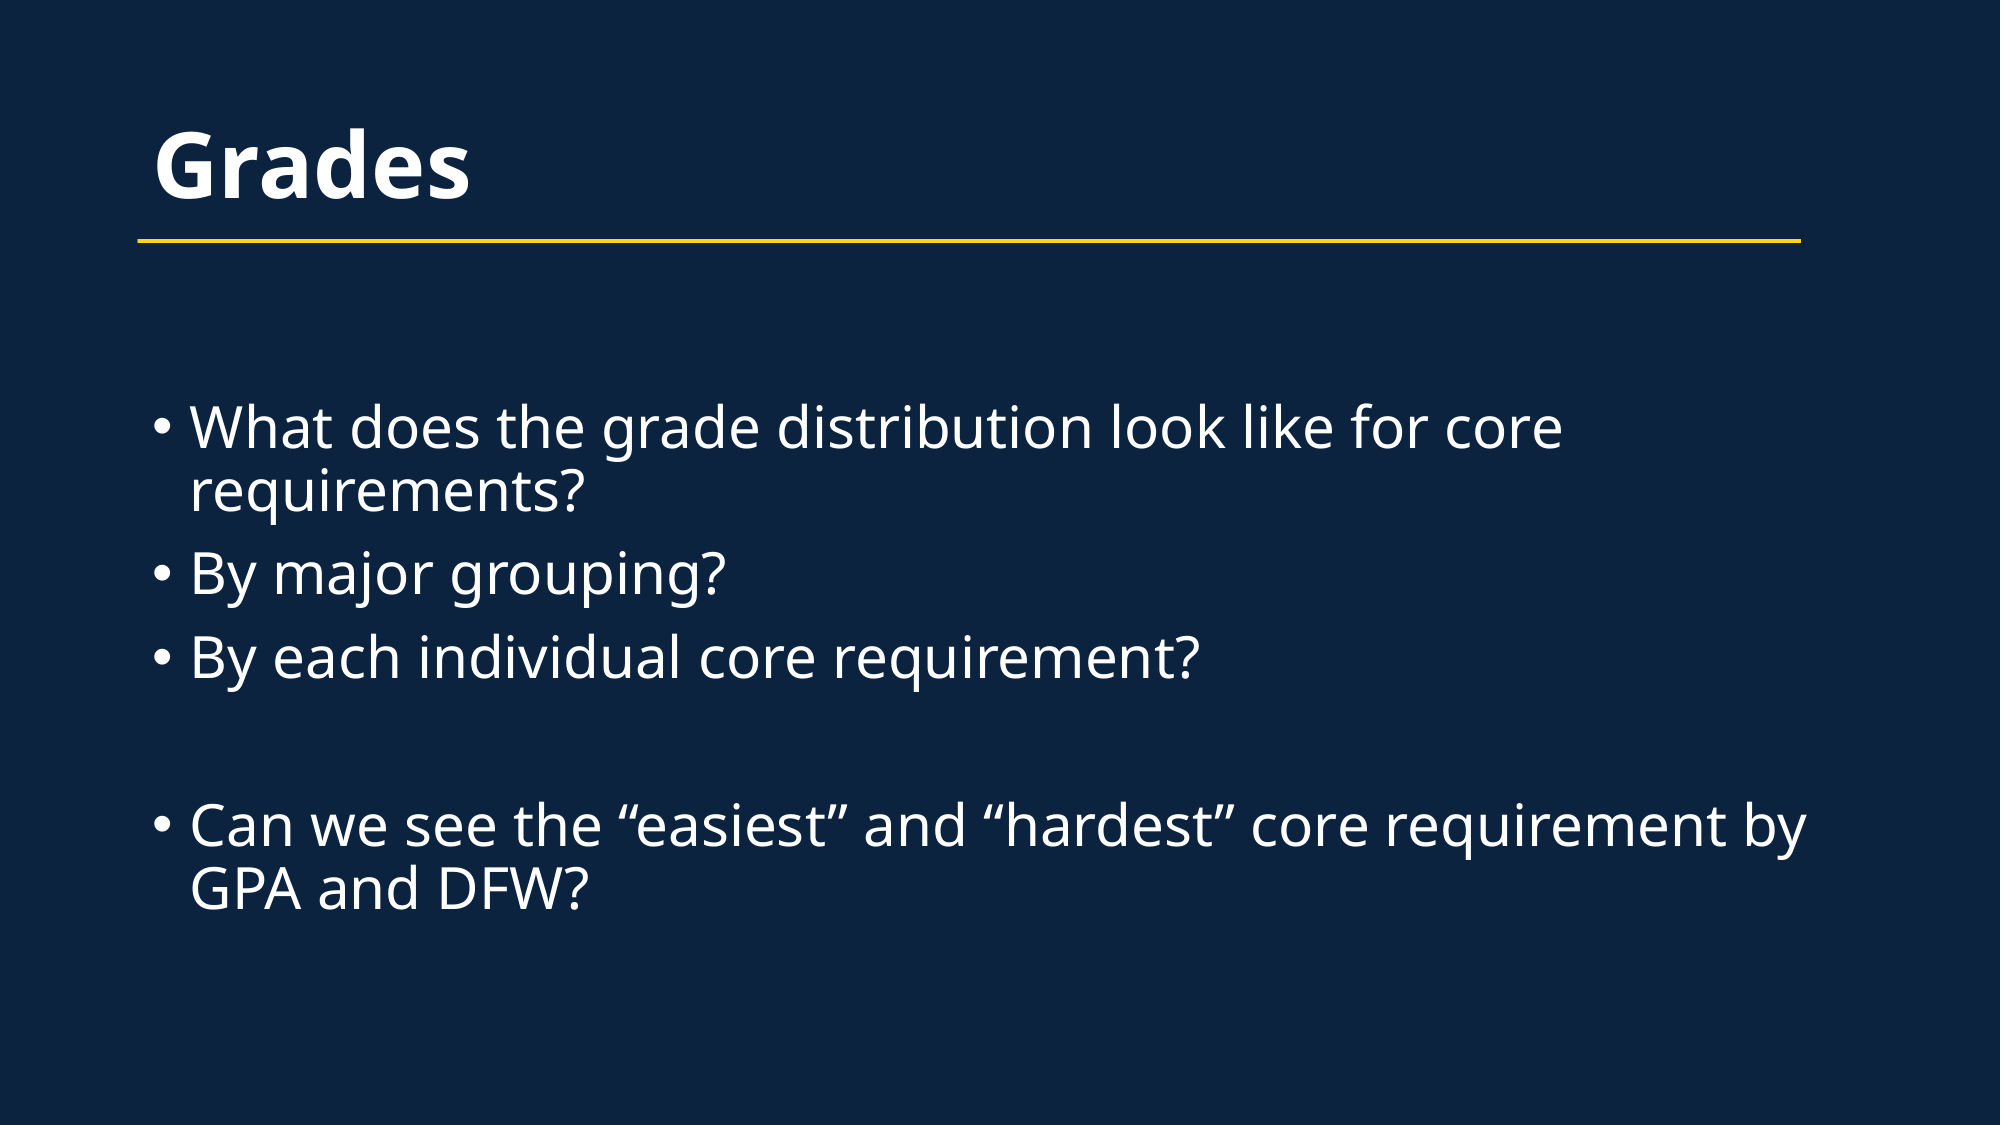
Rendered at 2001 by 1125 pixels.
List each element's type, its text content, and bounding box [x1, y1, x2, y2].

list What does the grade distribution look like for core requirements? By major grouping? By each individual core requirement? Can we see the “easiest” and “hardest” core requirement by GPA and DFW? [137, 299, 1863, 1014]
picture [136, 239, 1804, 244]
title Grades [137, 59, 1863, 278]
